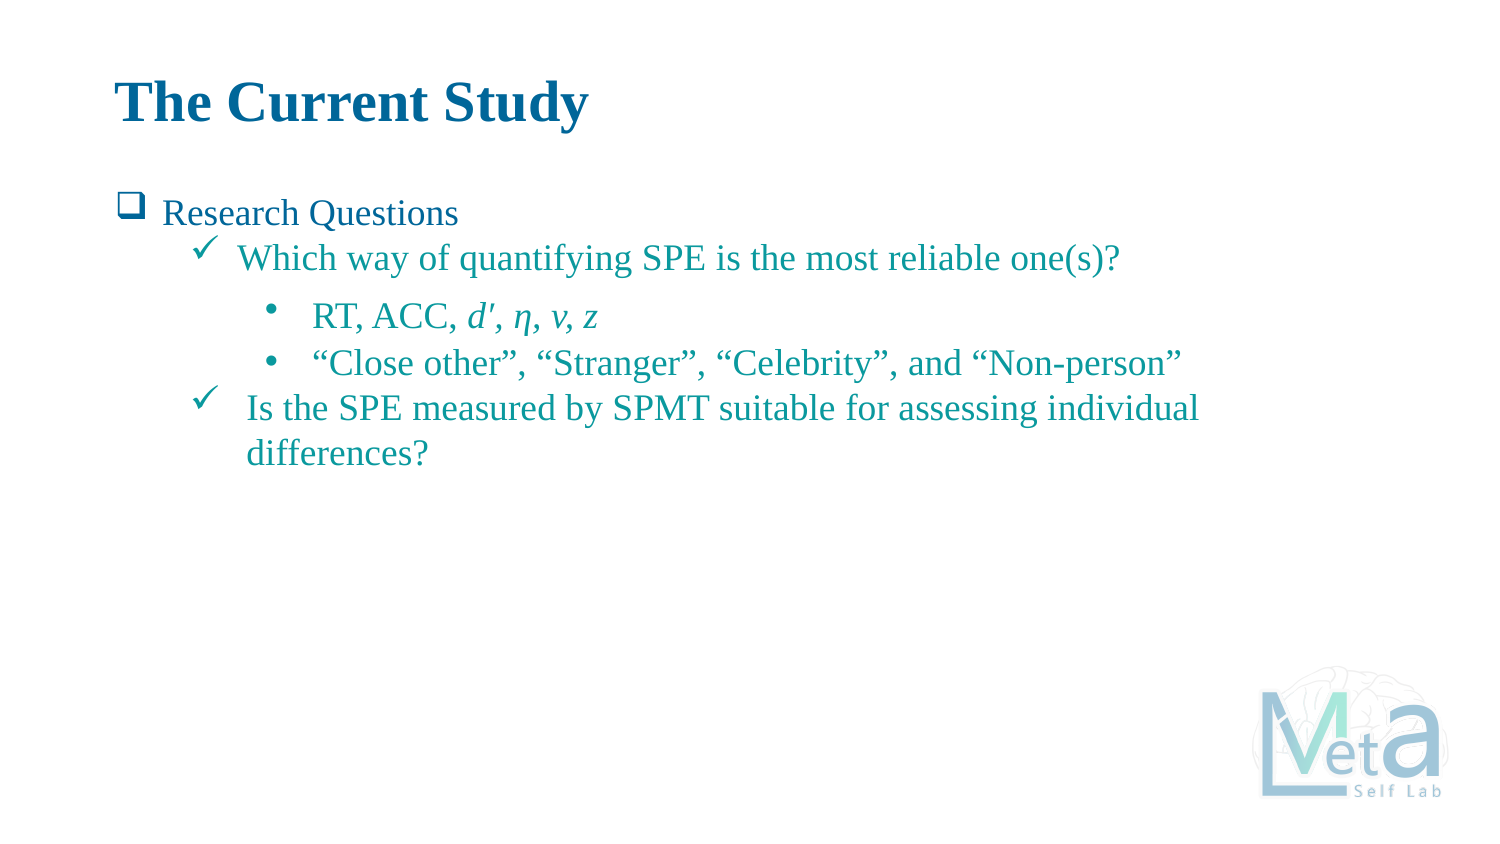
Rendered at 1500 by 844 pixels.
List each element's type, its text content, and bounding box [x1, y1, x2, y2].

text_box Research Questions Which way of quantifying SPE is the most reliable one(s)? RT, ACC, d′, η, v, z “Close other”, “Stranger”, “Celebrity”, and “Non-person” Is the SPE measured by SPMT suitable for assessing individual differences? [100, 180, 1286, 526]
text_box The Current Study [100, 55, 1286, 141]
picture [1116, 599, 1500, 844]
